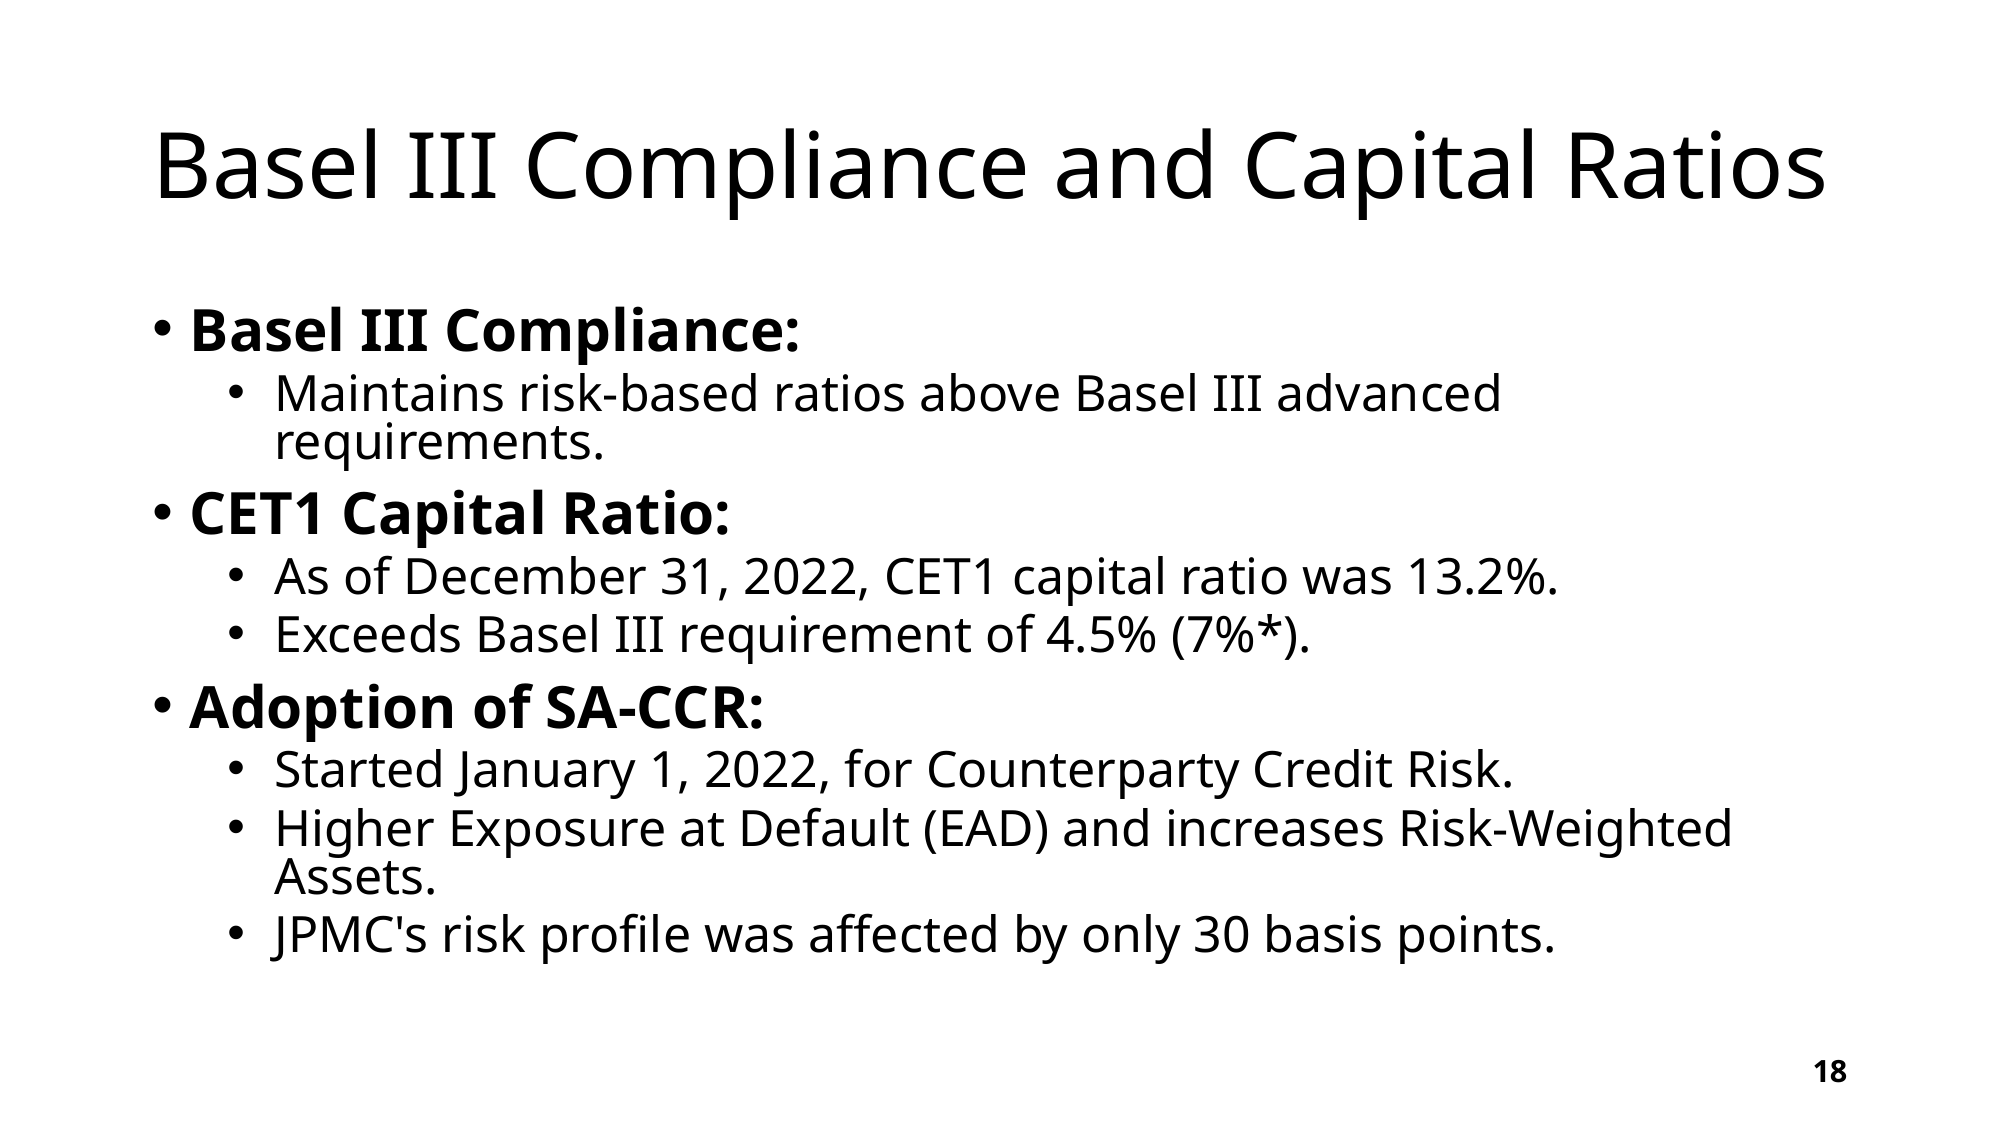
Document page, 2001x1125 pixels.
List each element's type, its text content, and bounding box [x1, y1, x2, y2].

slide_number 18 [1412, 1042, 1863, 1103]
list Basel III Compliance: Maintains risk-based ratios above Basel III advanced requirements. CET1 Capital Ratio: As of December 31, 2022, CET1 capital ratio was 13.2%. Exceeds Basel III requirement of 4.5% (7%*). Adoption of SA-CCR: Started January 1, 2022, for Counterparty Credit Risk. Higher Exposure at Default (EAD) and increases Risk-Weighted Assets. JPMC's risk profile was affected by only 30 basis points. [137, 299, 1863, 1014]
title Basel III Compliance and Capital Ratios [137, 59, 1863, 278]
